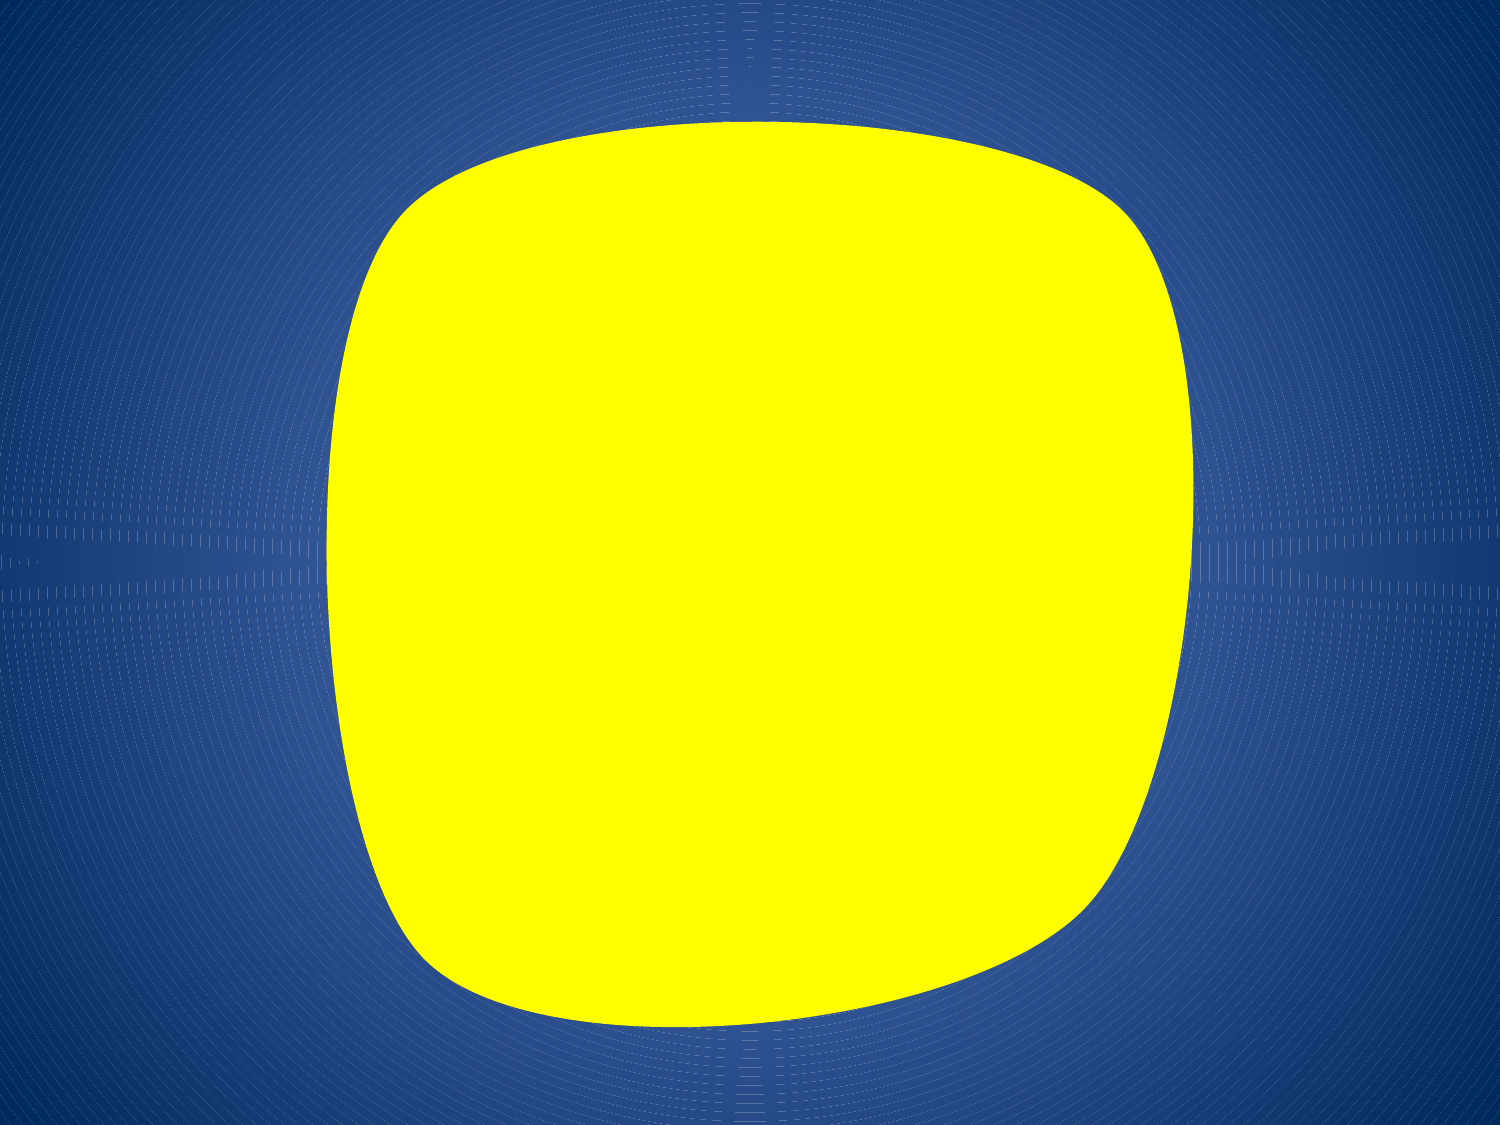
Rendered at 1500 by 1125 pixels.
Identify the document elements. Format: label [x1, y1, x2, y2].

text_box [324, 119, 1196, 1030]
